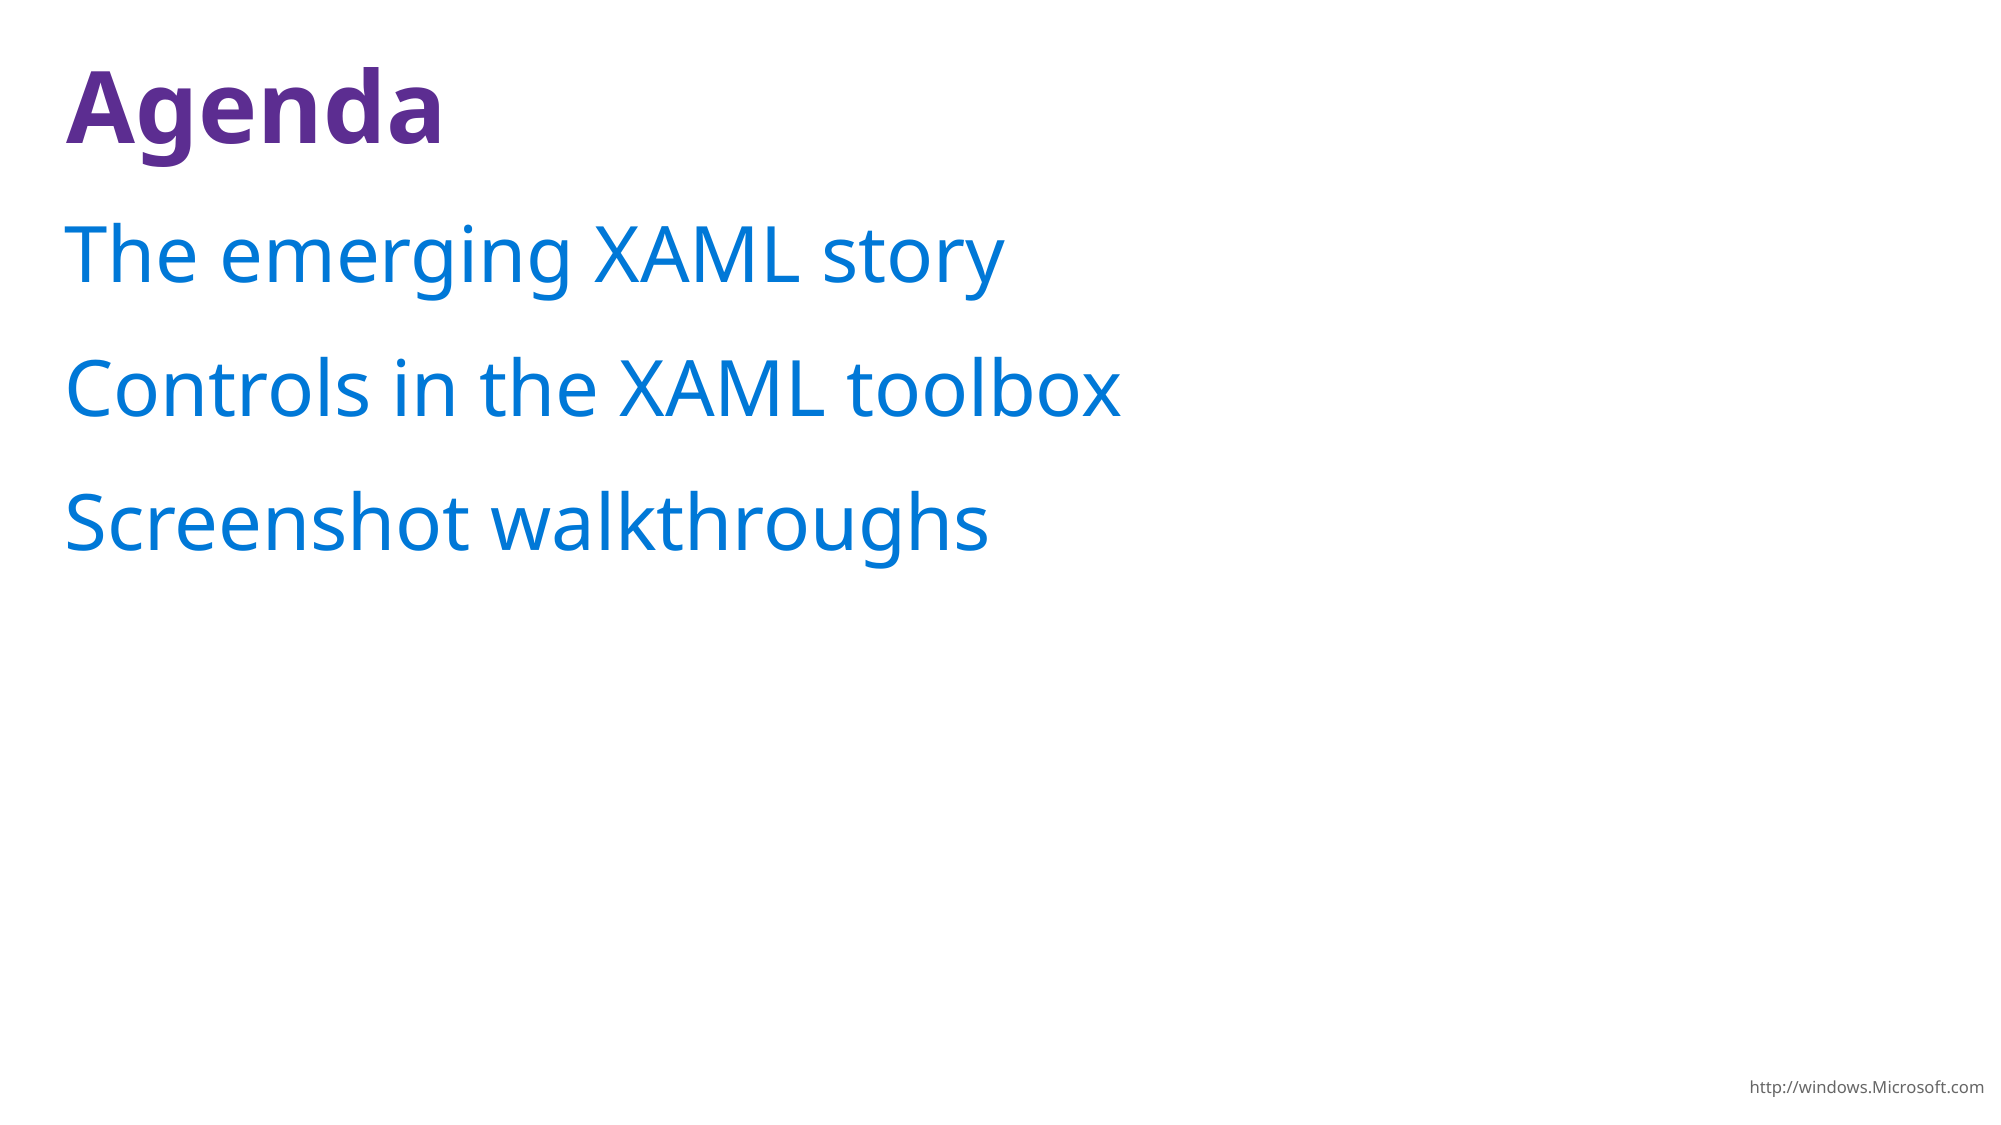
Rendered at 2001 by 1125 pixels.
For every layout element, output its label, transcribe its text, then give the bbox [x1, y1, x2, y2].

list The emerging XAML story Controls in the XAML toolbox Screenshot walkthroughs [42, 197, 1960, 1125]
